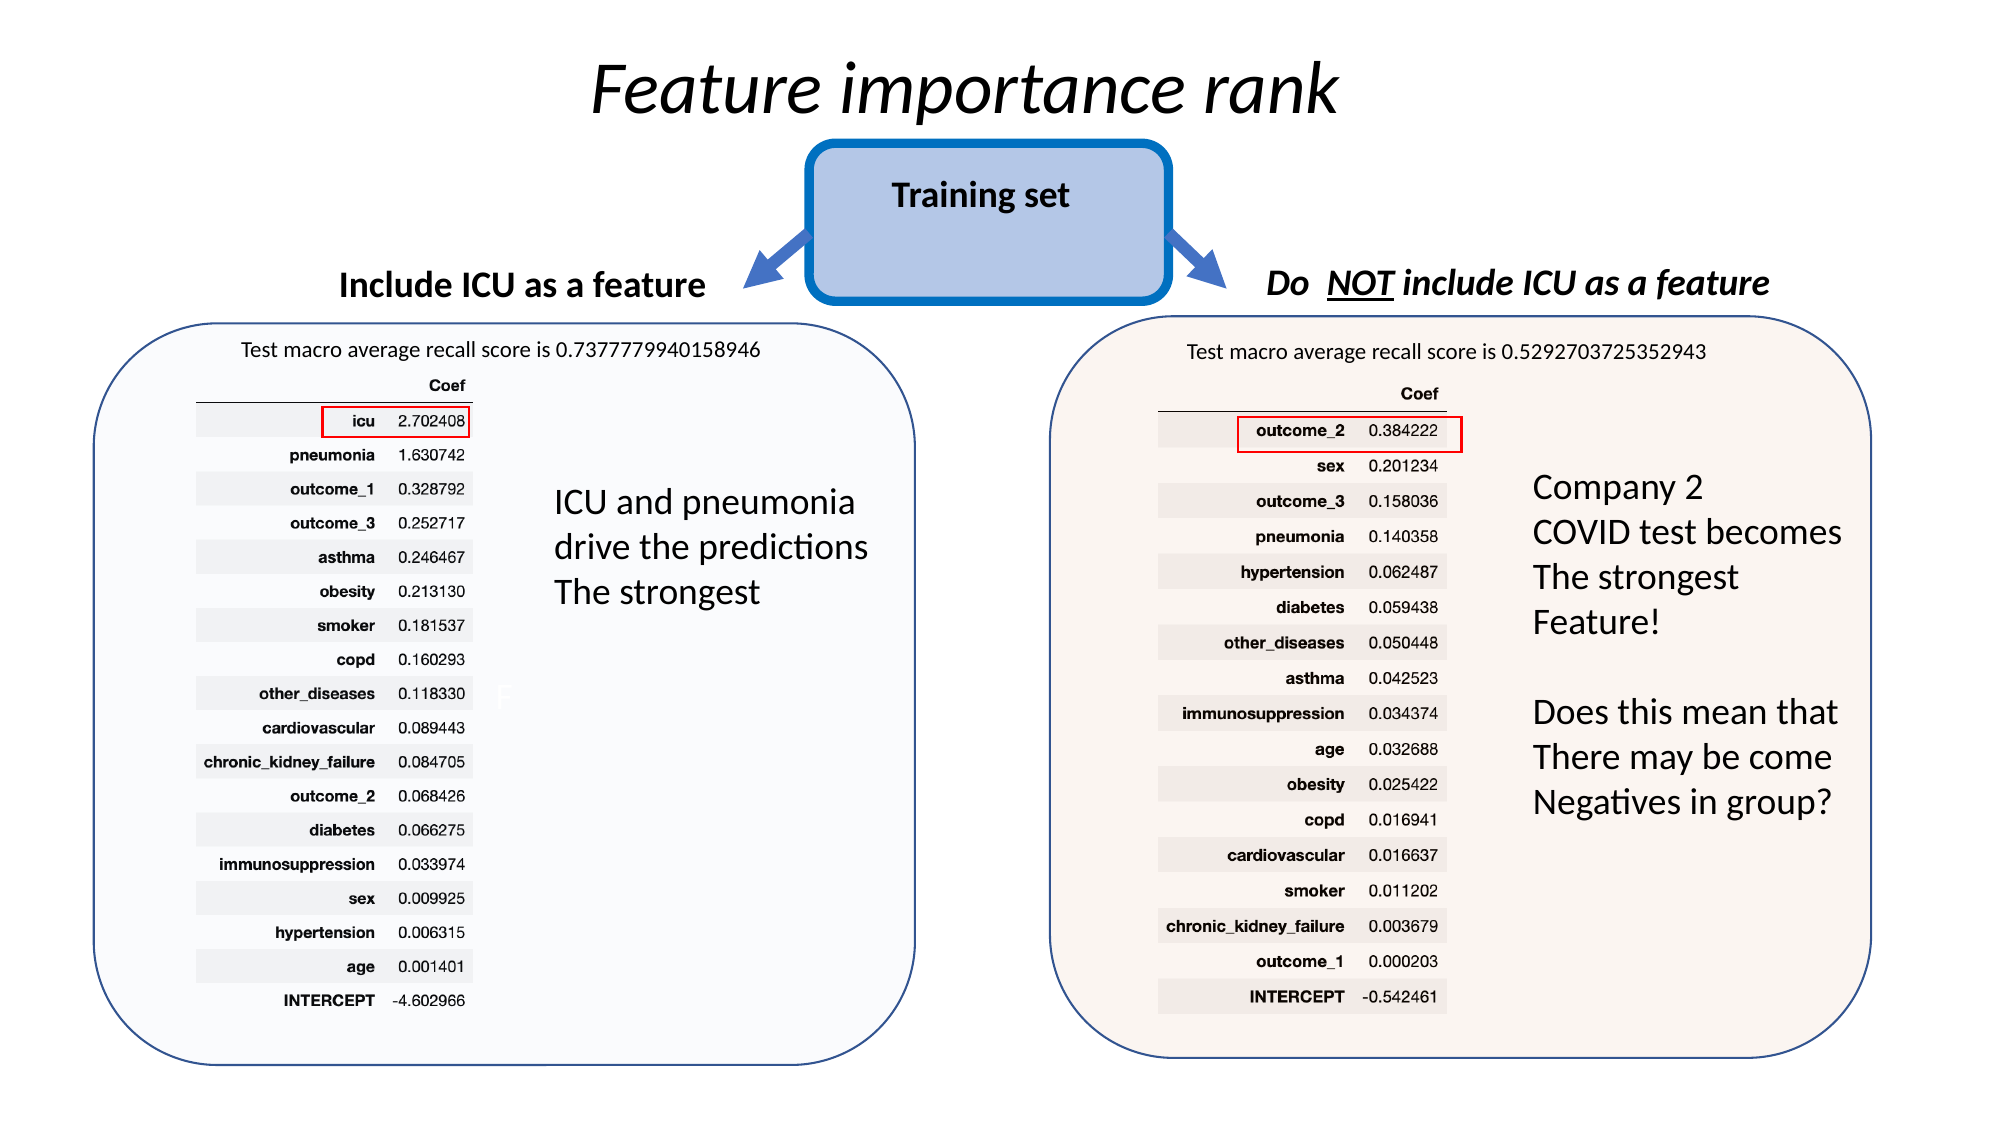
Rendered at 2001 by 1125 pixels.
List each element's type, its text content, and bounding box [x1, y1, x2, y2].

picture [182, 359, 501, 1023]
text_box Test macro average recall score is 0.5292703725352943 [1172, 329, 1729, 372]
text_box F [92, 322, 916, 1067]
text_box Include ICU as a feature [324, 252, 722, 313]
text_box Company 2 COVID test becomes The strongest Feature! Does this mean that There may be come Negatives in group? [1518, 454, 1858, 830]
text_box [742, 232, 810, 289]
text_box Feature importance rank [575, 31, 1356, 137]
text_box Do NOT include ICU as a feature [1251, 250, 1786, 311]
text_box ICU and pneumonia drive the predictions The strongest [539, 469, 884, 620]
text_box Training set [809, 163, 1154, 223]
text_box [1048, 315, 1873, 1059]
text_box [808, 142, 1170, 303]
text_box Test macro average recall score is 0.7377779940158946 [226, 326, 783, 370]
picture [1141, 370, 1482, 1025]
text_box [1168, 232, 1227, 289]
